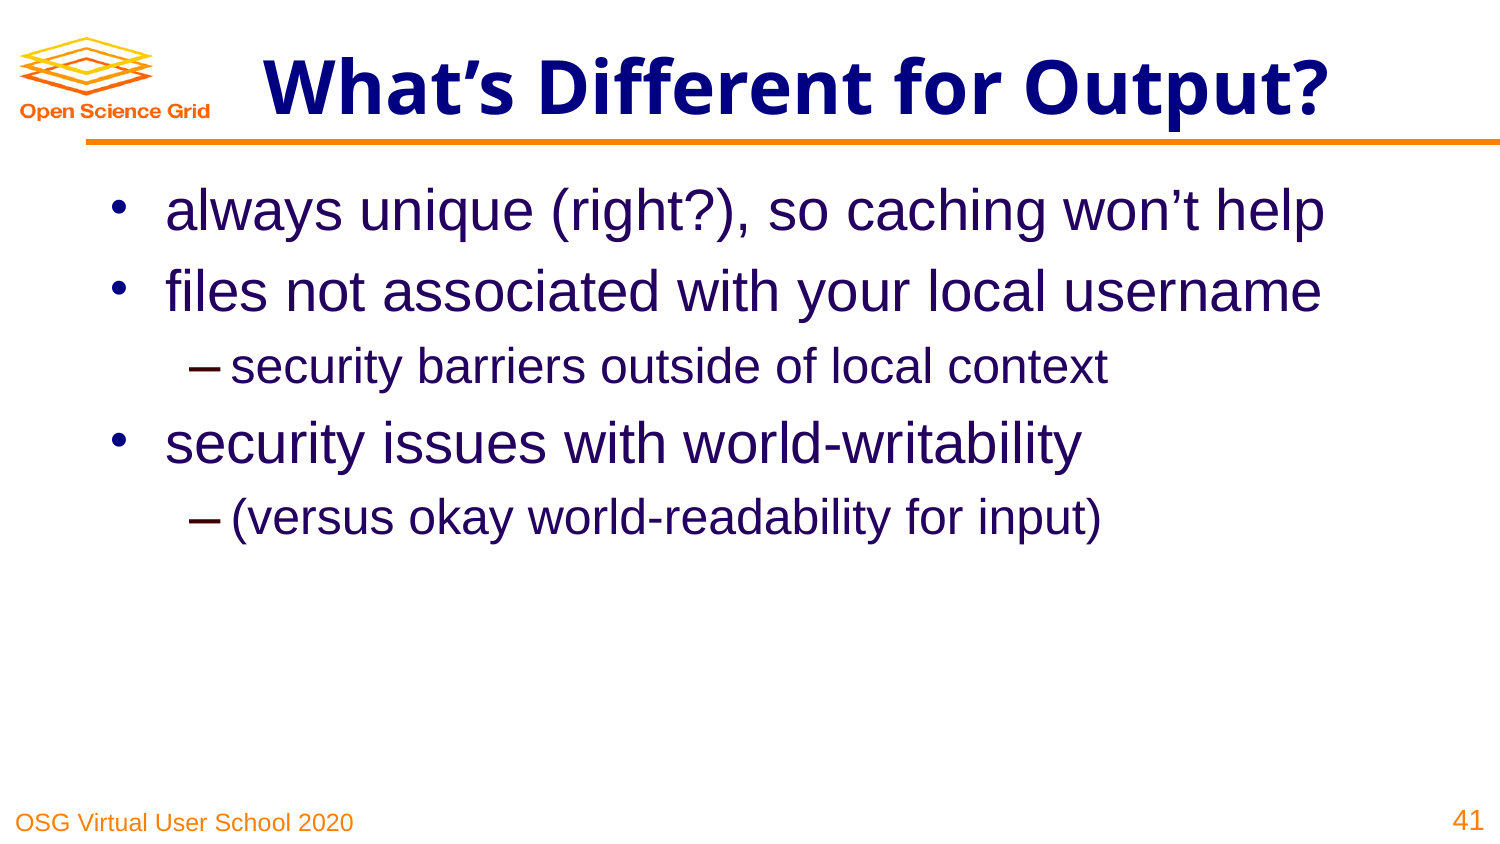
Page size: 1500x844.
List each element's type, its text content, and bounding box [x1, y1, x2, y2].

picture [0, 20, 201, 134]
slide_number 41 [1431, 787, 1500, 844]
list always unique (right?), so caching won’t help files not associated with your local username security barriers outside of local context security issues with world-writability (versus okay world-readability for input) [93, 164, 1446, 741]
title What’s Different for Output? [201, 14, 1392, 155]
